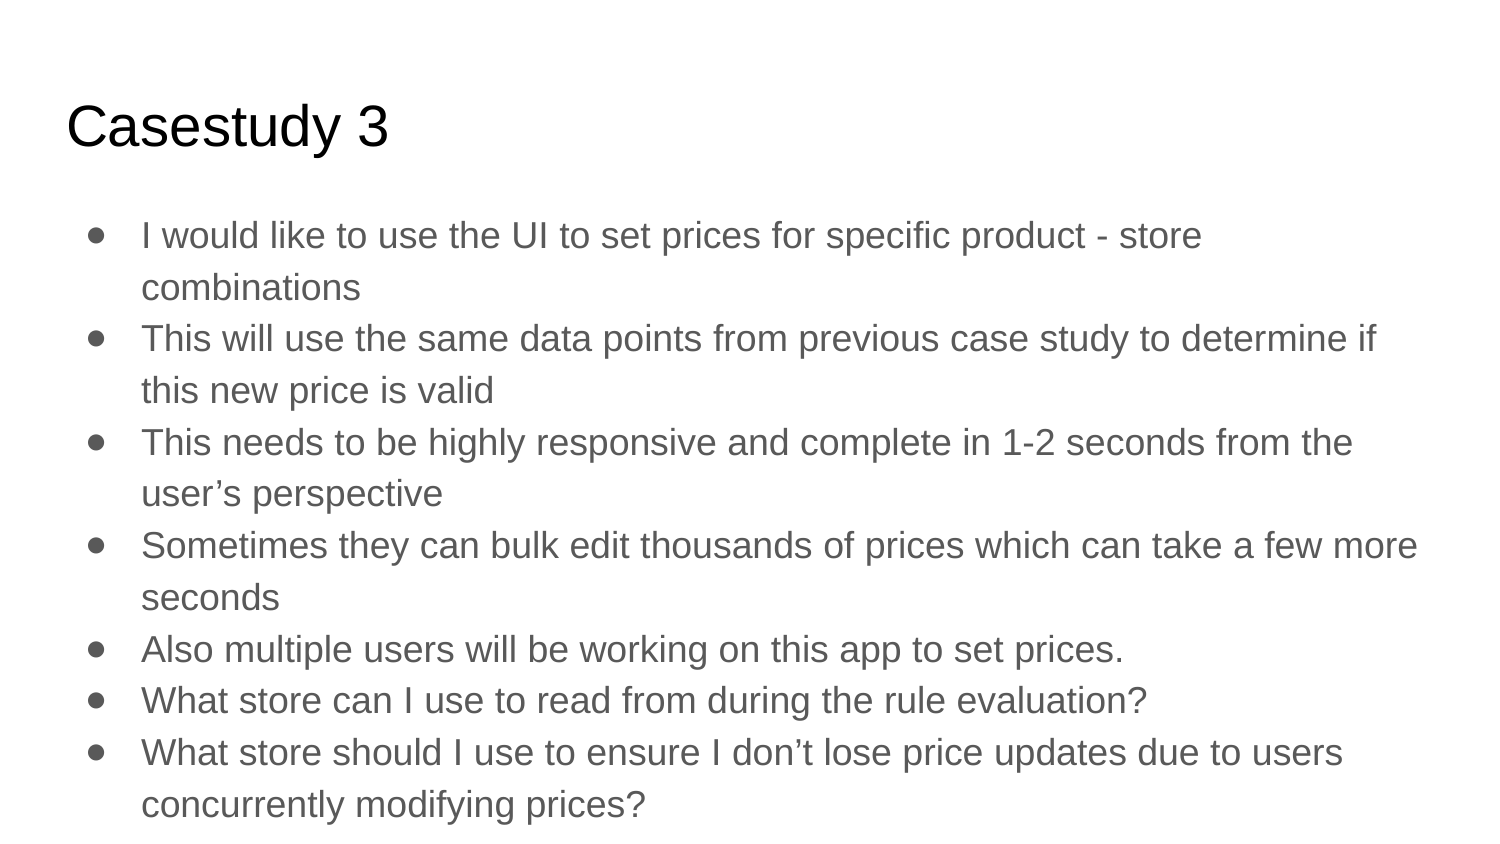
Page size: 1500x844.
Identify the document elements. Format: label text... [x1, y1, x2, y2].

list I would like to use the UI to set prices for specific product - store combinations This will use the same data points from previous case study to determine if this new price is valid This needs to be highly responsive and complete in 1-2 seconds from the user’s perspective Sometimes they can bulk edit thousands of prices which can take a few more seconds Also multiple users will be working on this app to set prices. What store can I use to read from during the rule evaluation? What store should I use to ensure I don’t lose price updates due to users concurrently modifying prices? [51, 189, 1449, 750]
title Casestudy 3 [51, 72, 1449, 167]
